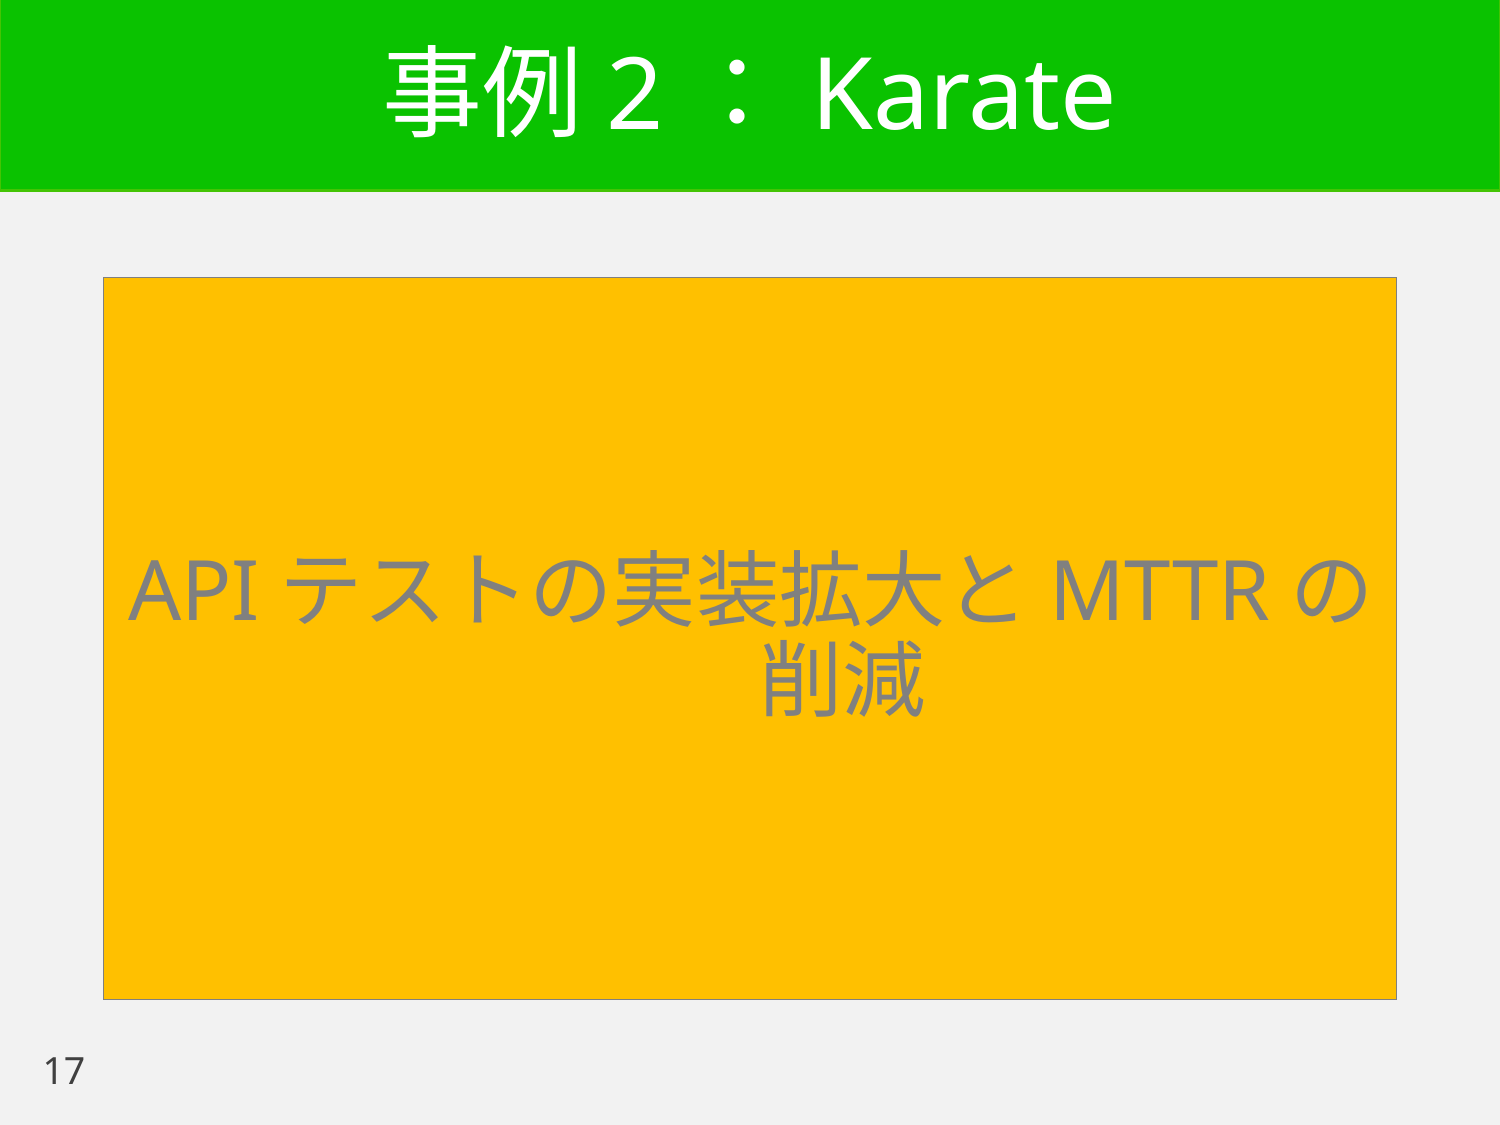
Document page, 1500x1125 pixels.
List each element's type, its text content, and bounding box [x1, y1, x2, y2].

slide_number 17 [27, 1042, 146, 1102]
list APIテストの実装拡大とMTTRの削減 [103, 277, 1397, 1000]
title 事例2：Karate [0, 53, 1500, 140]
